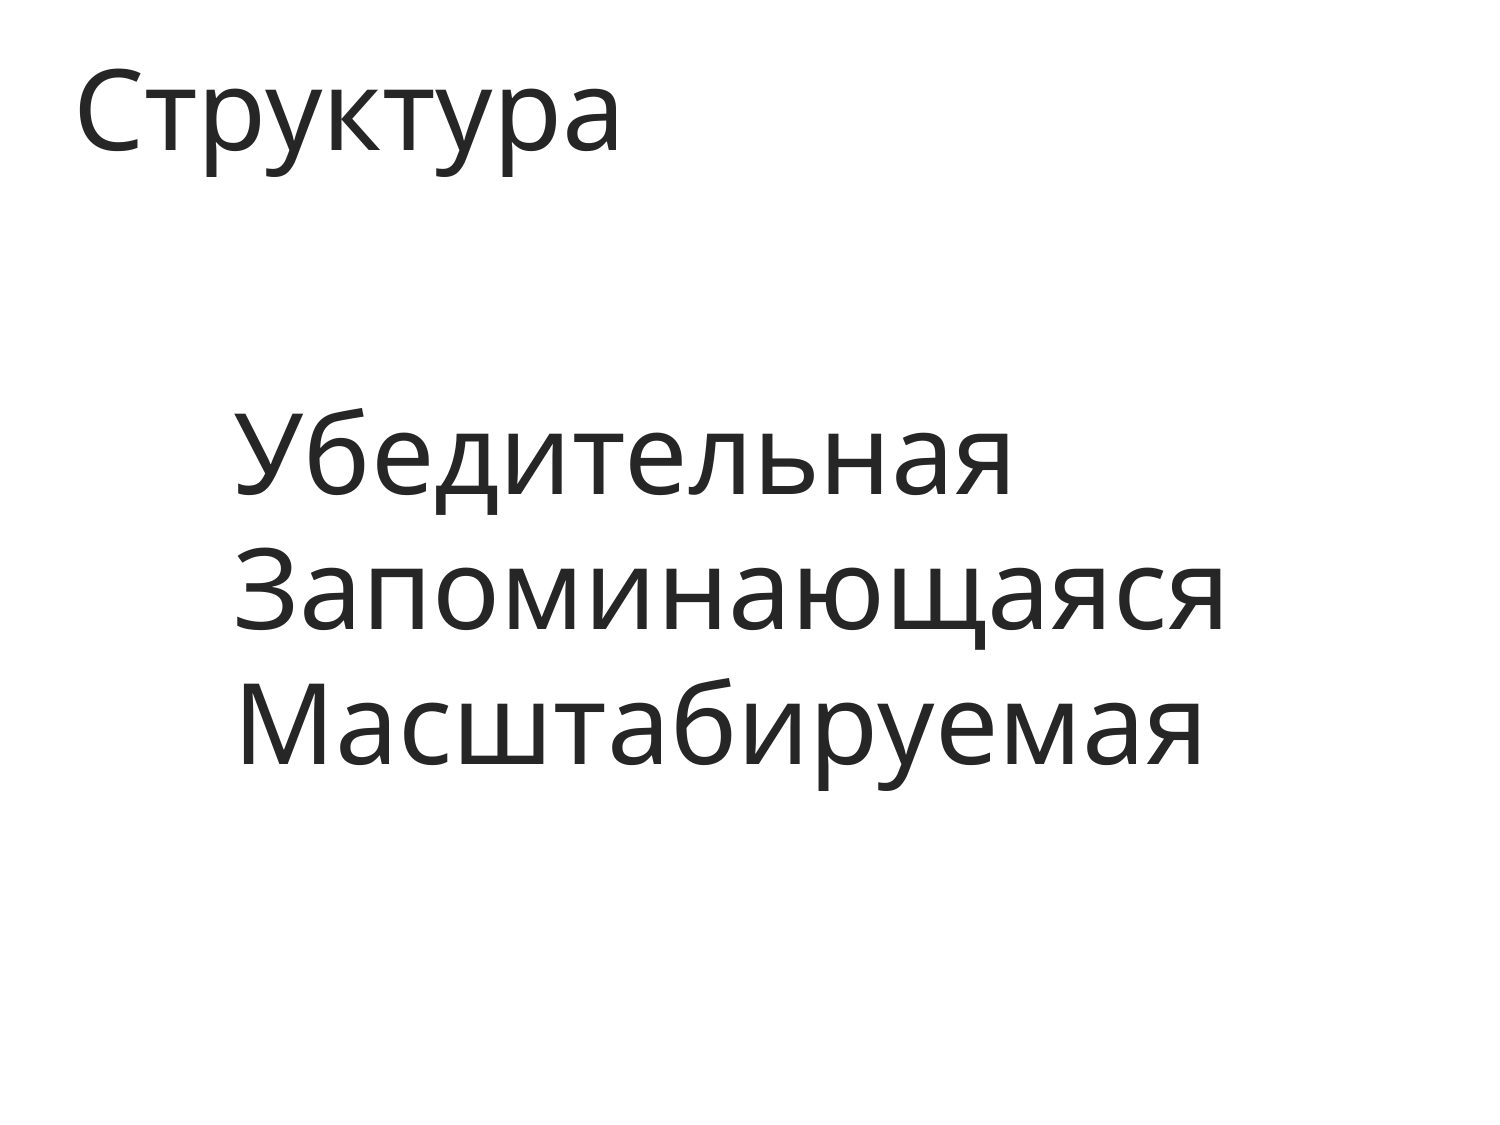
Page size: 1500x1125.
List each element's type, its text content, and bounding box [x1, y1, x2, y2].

text_box Убедительная Запоминающаяся Масштабируемая [218, 274, 1266, 894]
title Структура [0, 2, 1485, 209]
